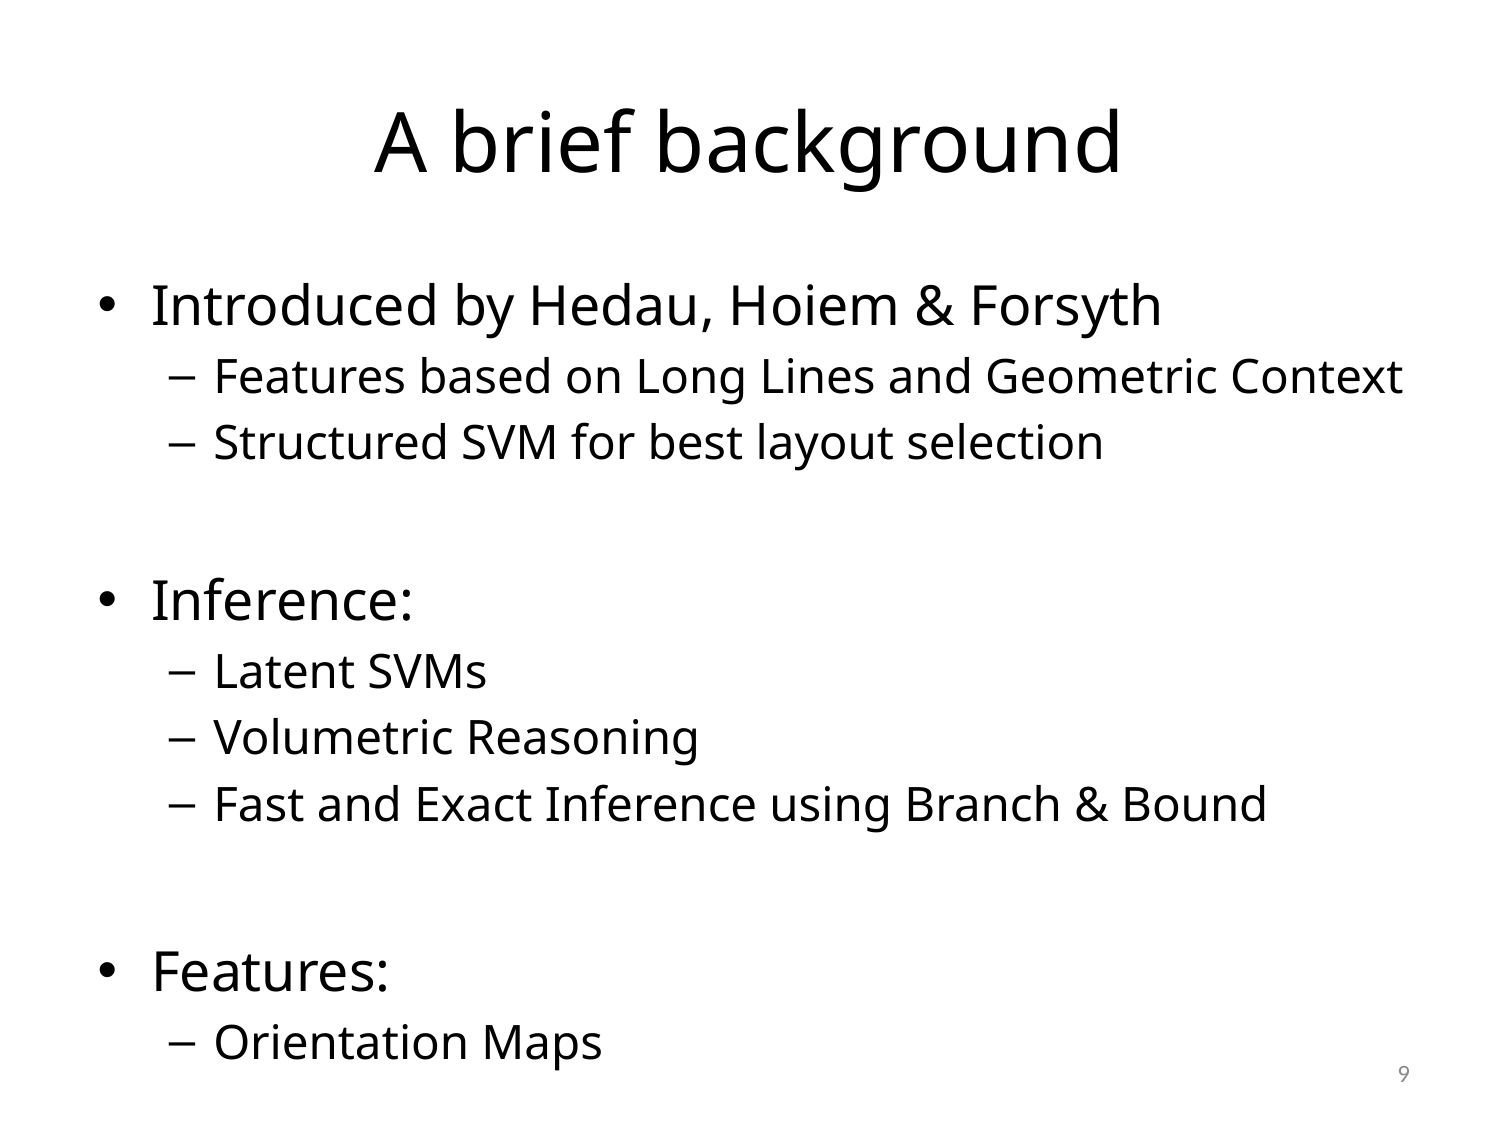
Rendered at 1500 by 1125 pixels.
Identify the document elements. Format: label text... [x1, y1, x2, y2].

title A brief background [75, 45, 1425, 233]
list Introduced by Hedau, Hoiem & Forsyth Features based on Long Lines and Geometric Context Structured SVM for best layout selection Inference: Latent SVMs Volumetric Reasoning Fast and Exact Inference using Branch & Bound Features: Orientation Maps [82, 262, 1425, 1097]
slide_number 9 [1074, 1042, 1425, 1103]
